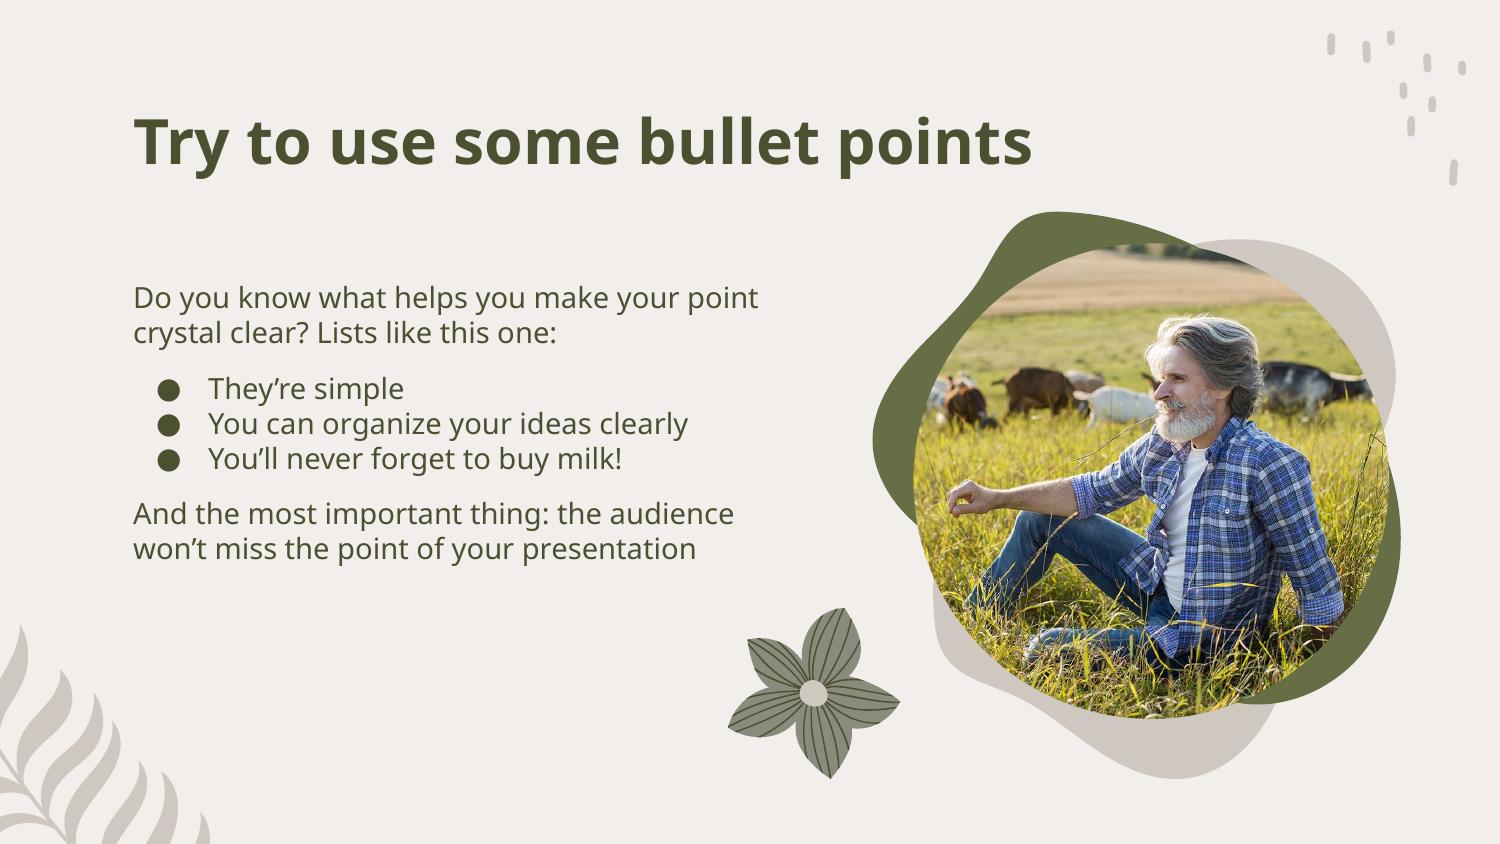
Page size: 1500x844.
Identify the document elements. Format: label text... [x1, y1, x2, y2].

picture [913, 242, 1390, 720]
subtitle Do you know what helps you make your point crystal clear? Lists like this one: They’re simple You can organize your ideas clearly You’ll never forget to buy milk! And the most important thing: the audience won’t miss the point of your presentation [118, 264, 809, 609]
title Try to use some bullet points [118, 86, 1382, 173]
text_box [727, 607, 901, 780]
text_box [814, 125, 1500, 838]
